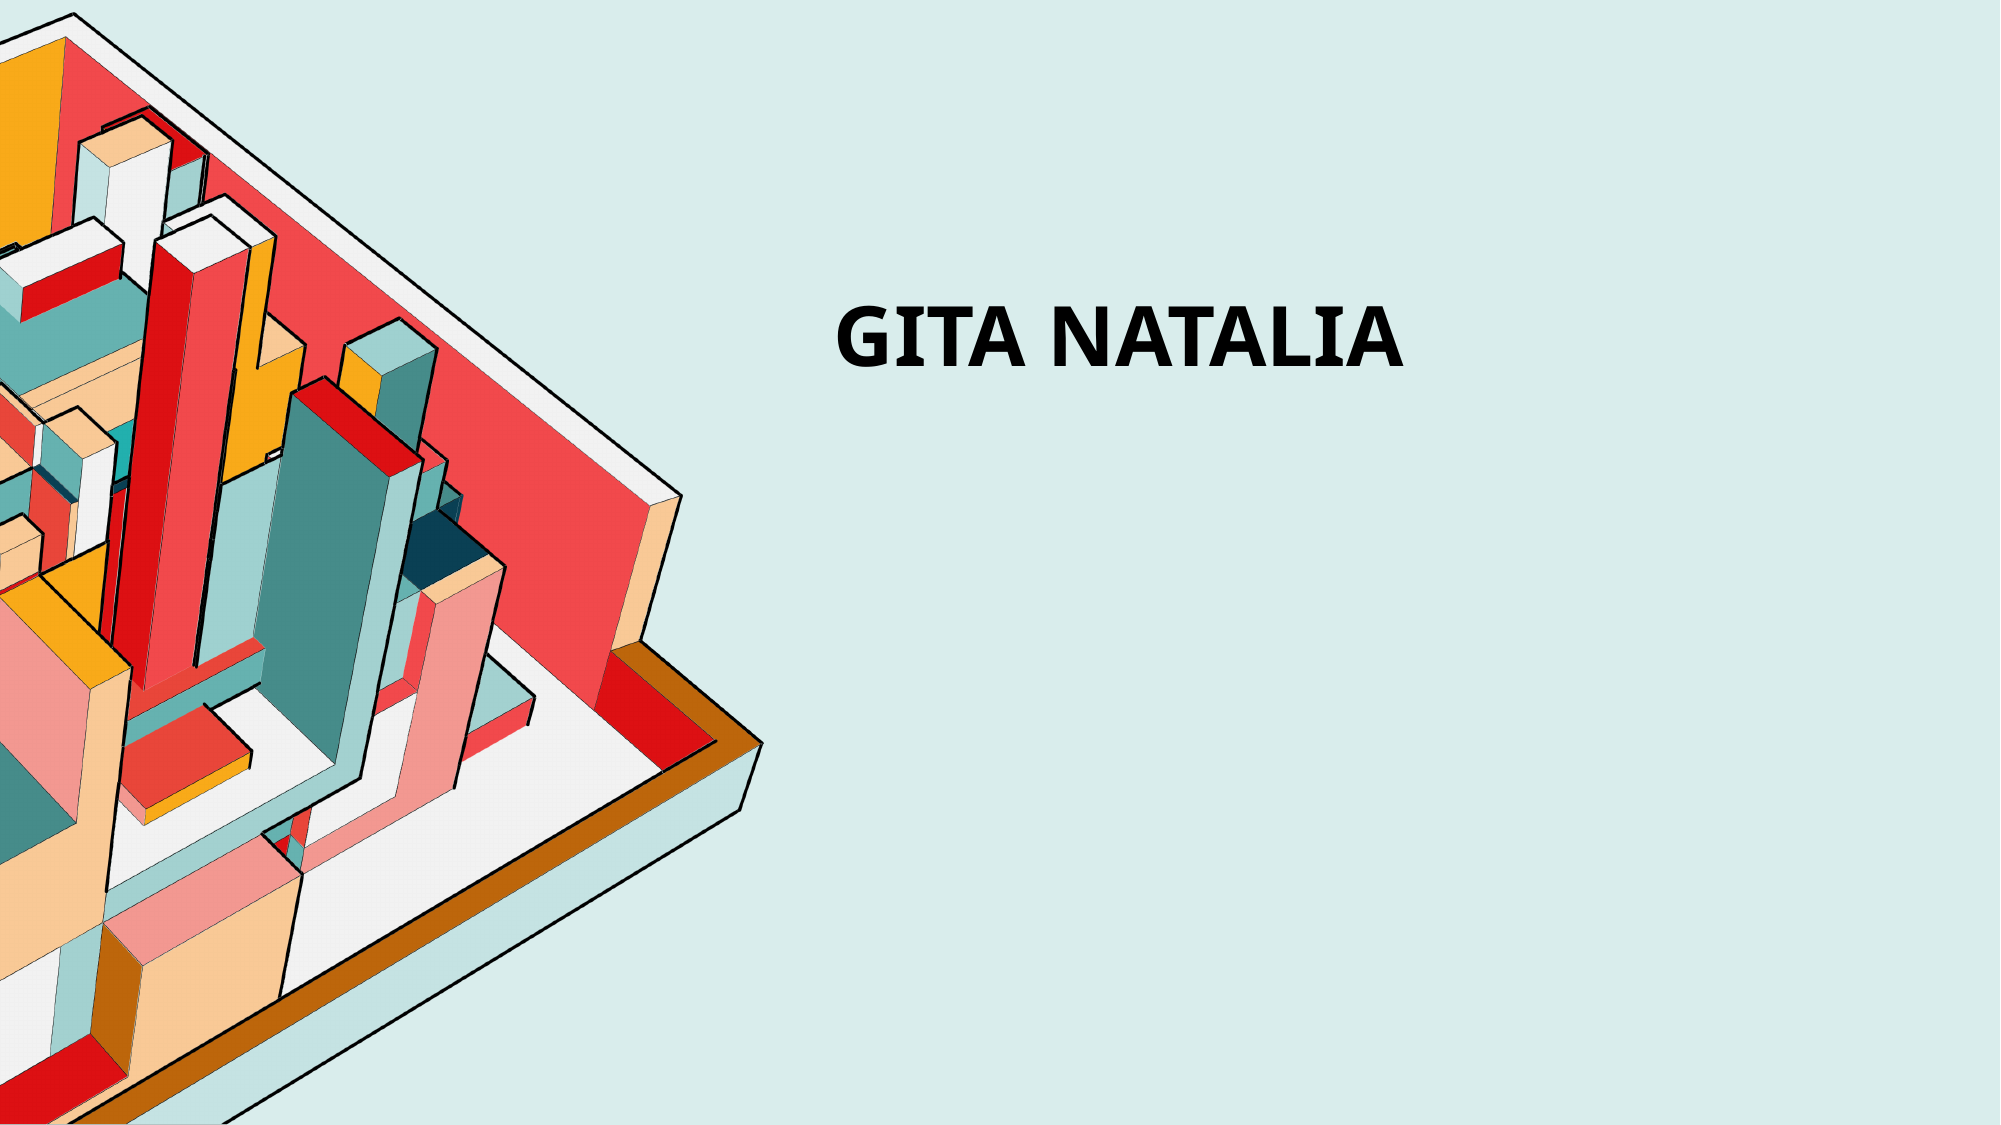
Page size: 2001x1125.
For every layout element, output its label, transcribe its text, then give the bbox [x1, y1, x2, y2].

picture [0, 0, 765, 1125]
title Gita Natalia [818, 32, 1745, 393]
